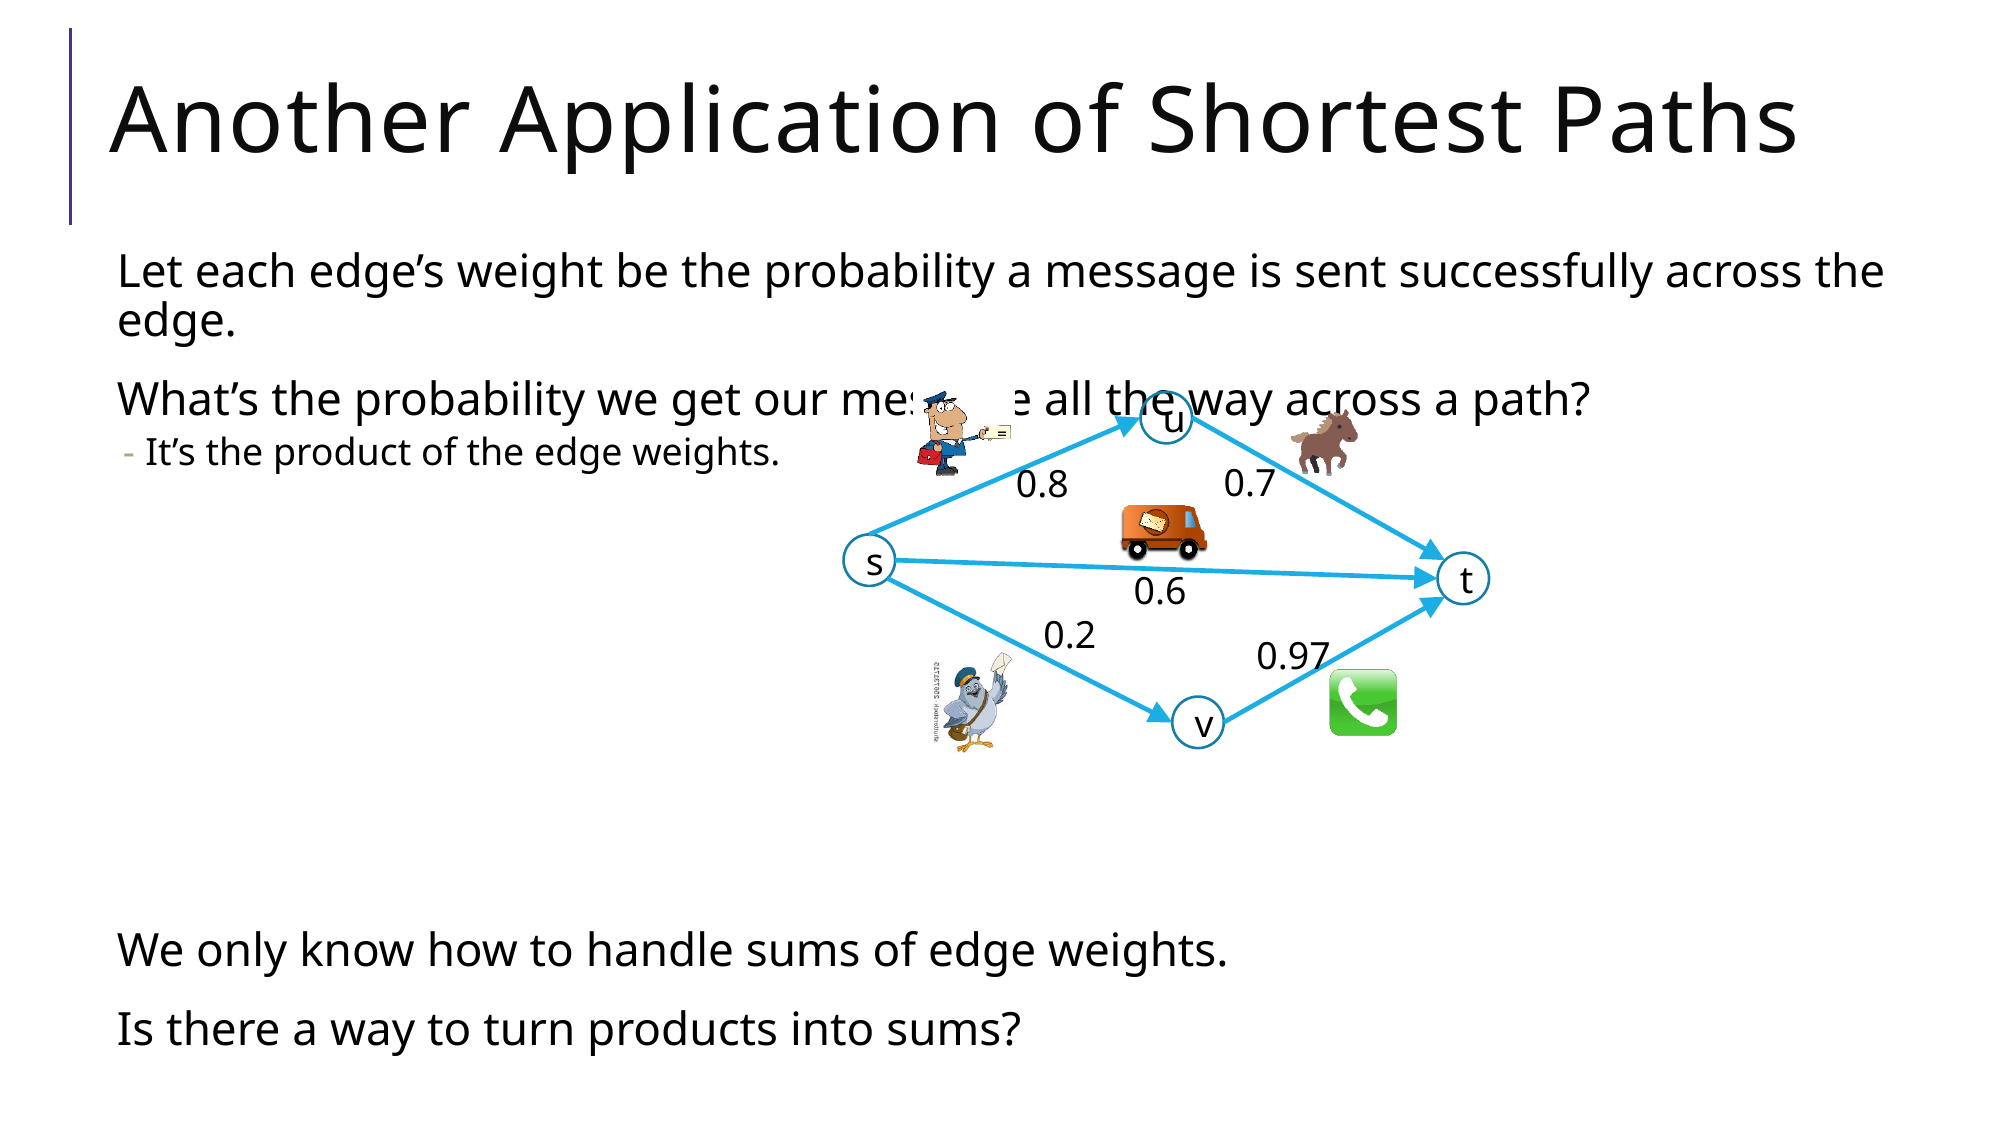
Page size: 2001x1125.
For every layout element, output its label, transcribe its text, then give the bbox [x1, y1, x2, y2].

title Another Application of Shortest Paths [94, 43, 1930, 210]
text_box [843, 386, 1490, 754]
